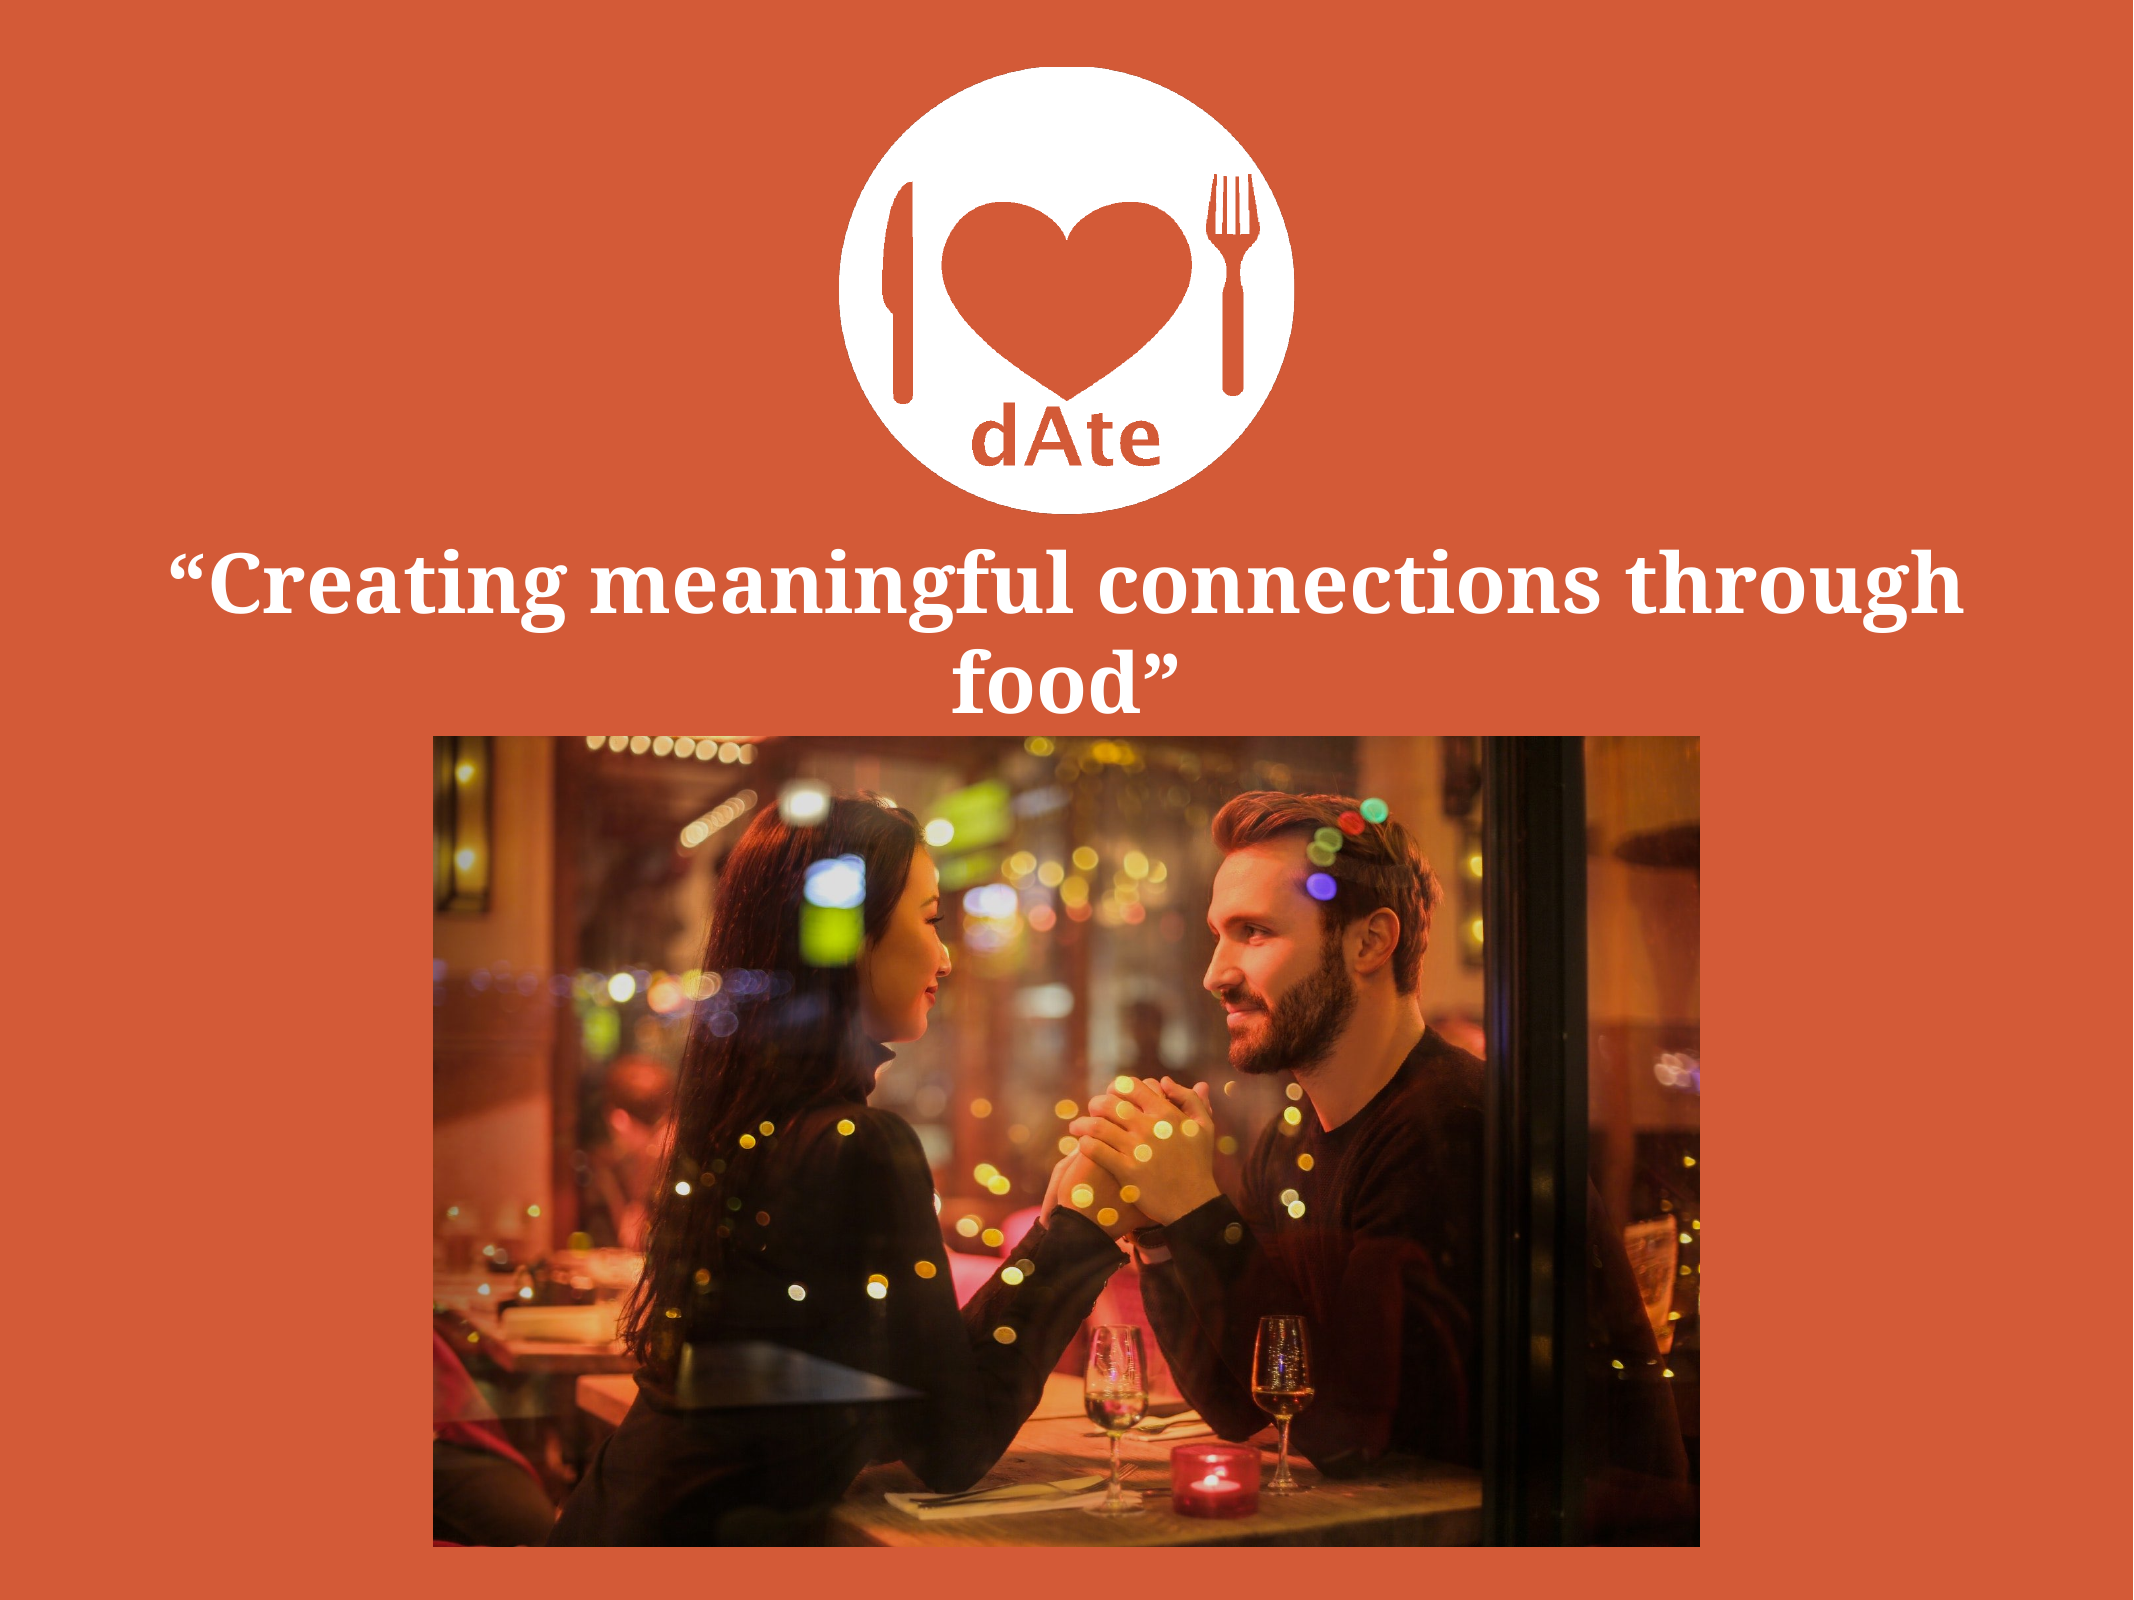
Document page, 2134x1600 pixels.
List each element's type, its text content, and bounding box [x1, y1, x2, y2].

picture [433, 736, 1700, 1547]
picture [838, 66, 1295, 523]
list “Creating meaningful connections through food” [67, 565, 2066, 694]
